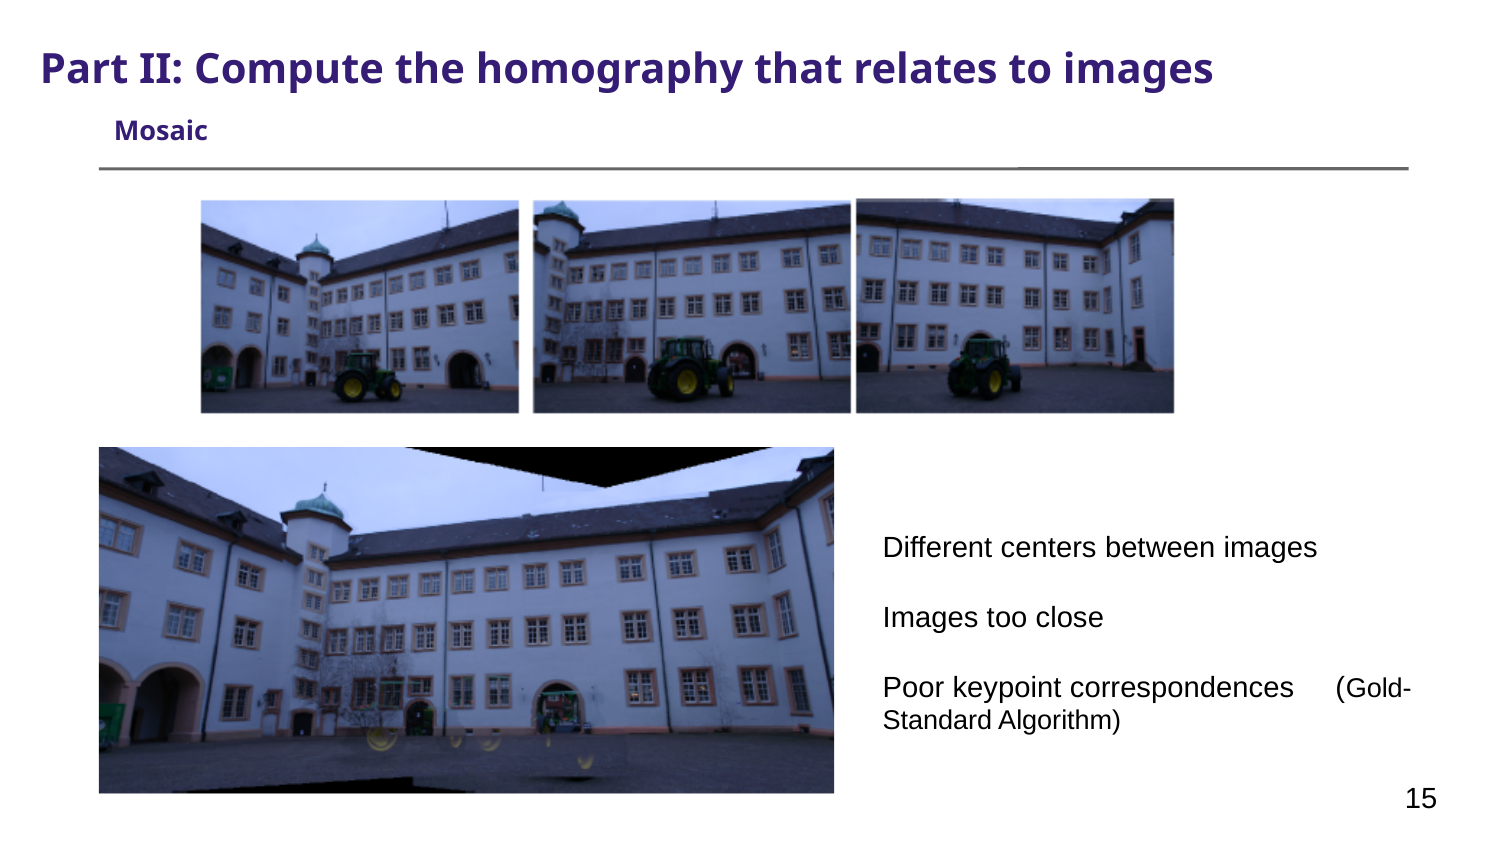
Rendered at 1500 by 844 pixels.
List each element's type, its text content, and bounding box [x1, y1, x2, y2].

picture [189, 190, 1185, 426]
text_box Mosaic [98, 109, 942, 163]
text_box Different centers between images Images too close Poor keypoint correspondences (Gold-Standard Algorithm) [867, 513, 1440, 770]
slide_number ‹#› [1389, 764, 1480, 830]
picture [98, 446, 835, 798]
text_box Part II: Compute the homography that relates to images [24, 24, 1350, 109]
